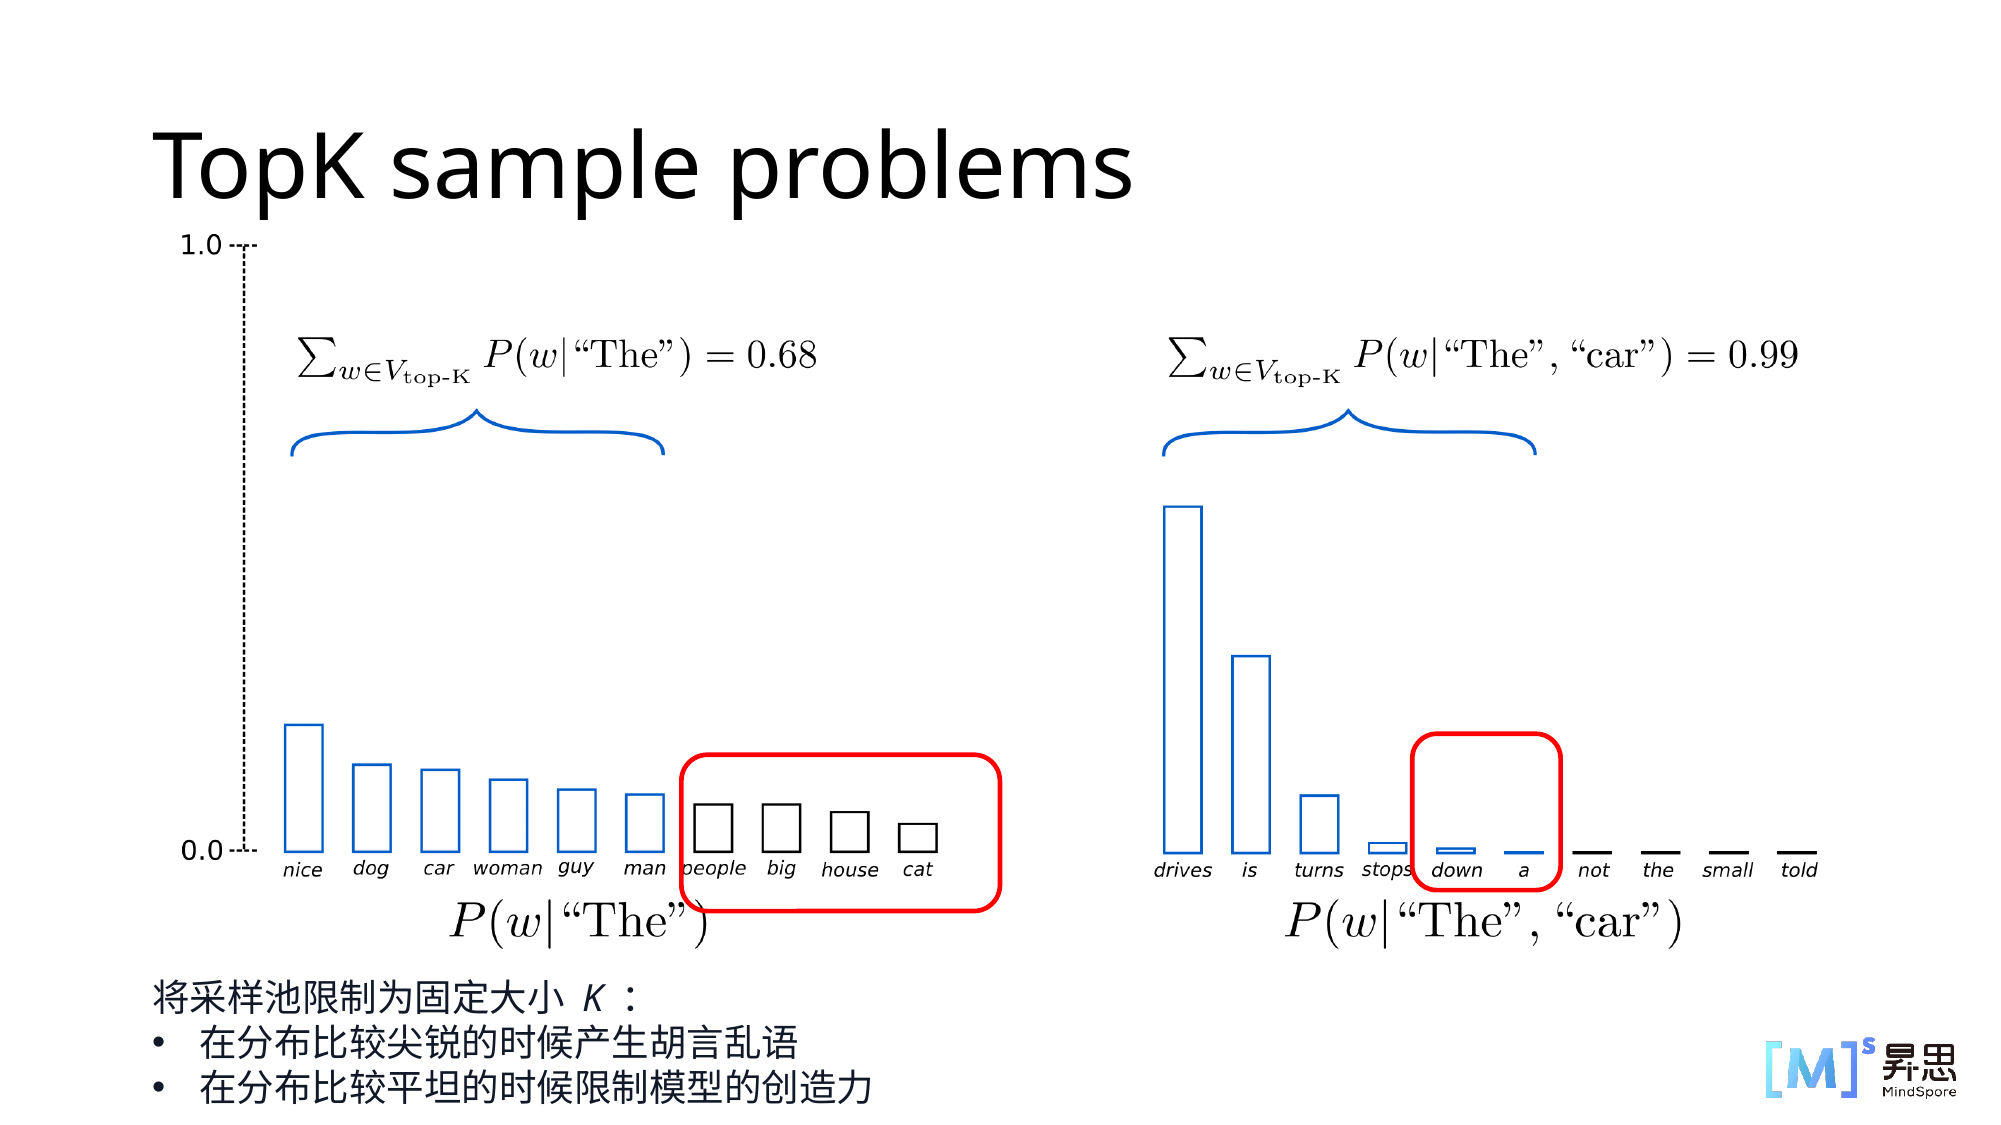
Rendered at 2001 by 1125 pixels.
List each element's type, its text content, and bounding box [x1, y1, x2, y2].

text_box 将采样池限制为固定大小 K ： 在分布比较尖锐的时候产生胡言乱语 在分布比较平坦的时候限制模型的创造力 [137, 966, 1580, 1117]
picture [1762, 1035, 1962, 1101]
picture [182, 234, 1818, 949]
title TopK sample problems [137, 59, 1863, 278]
